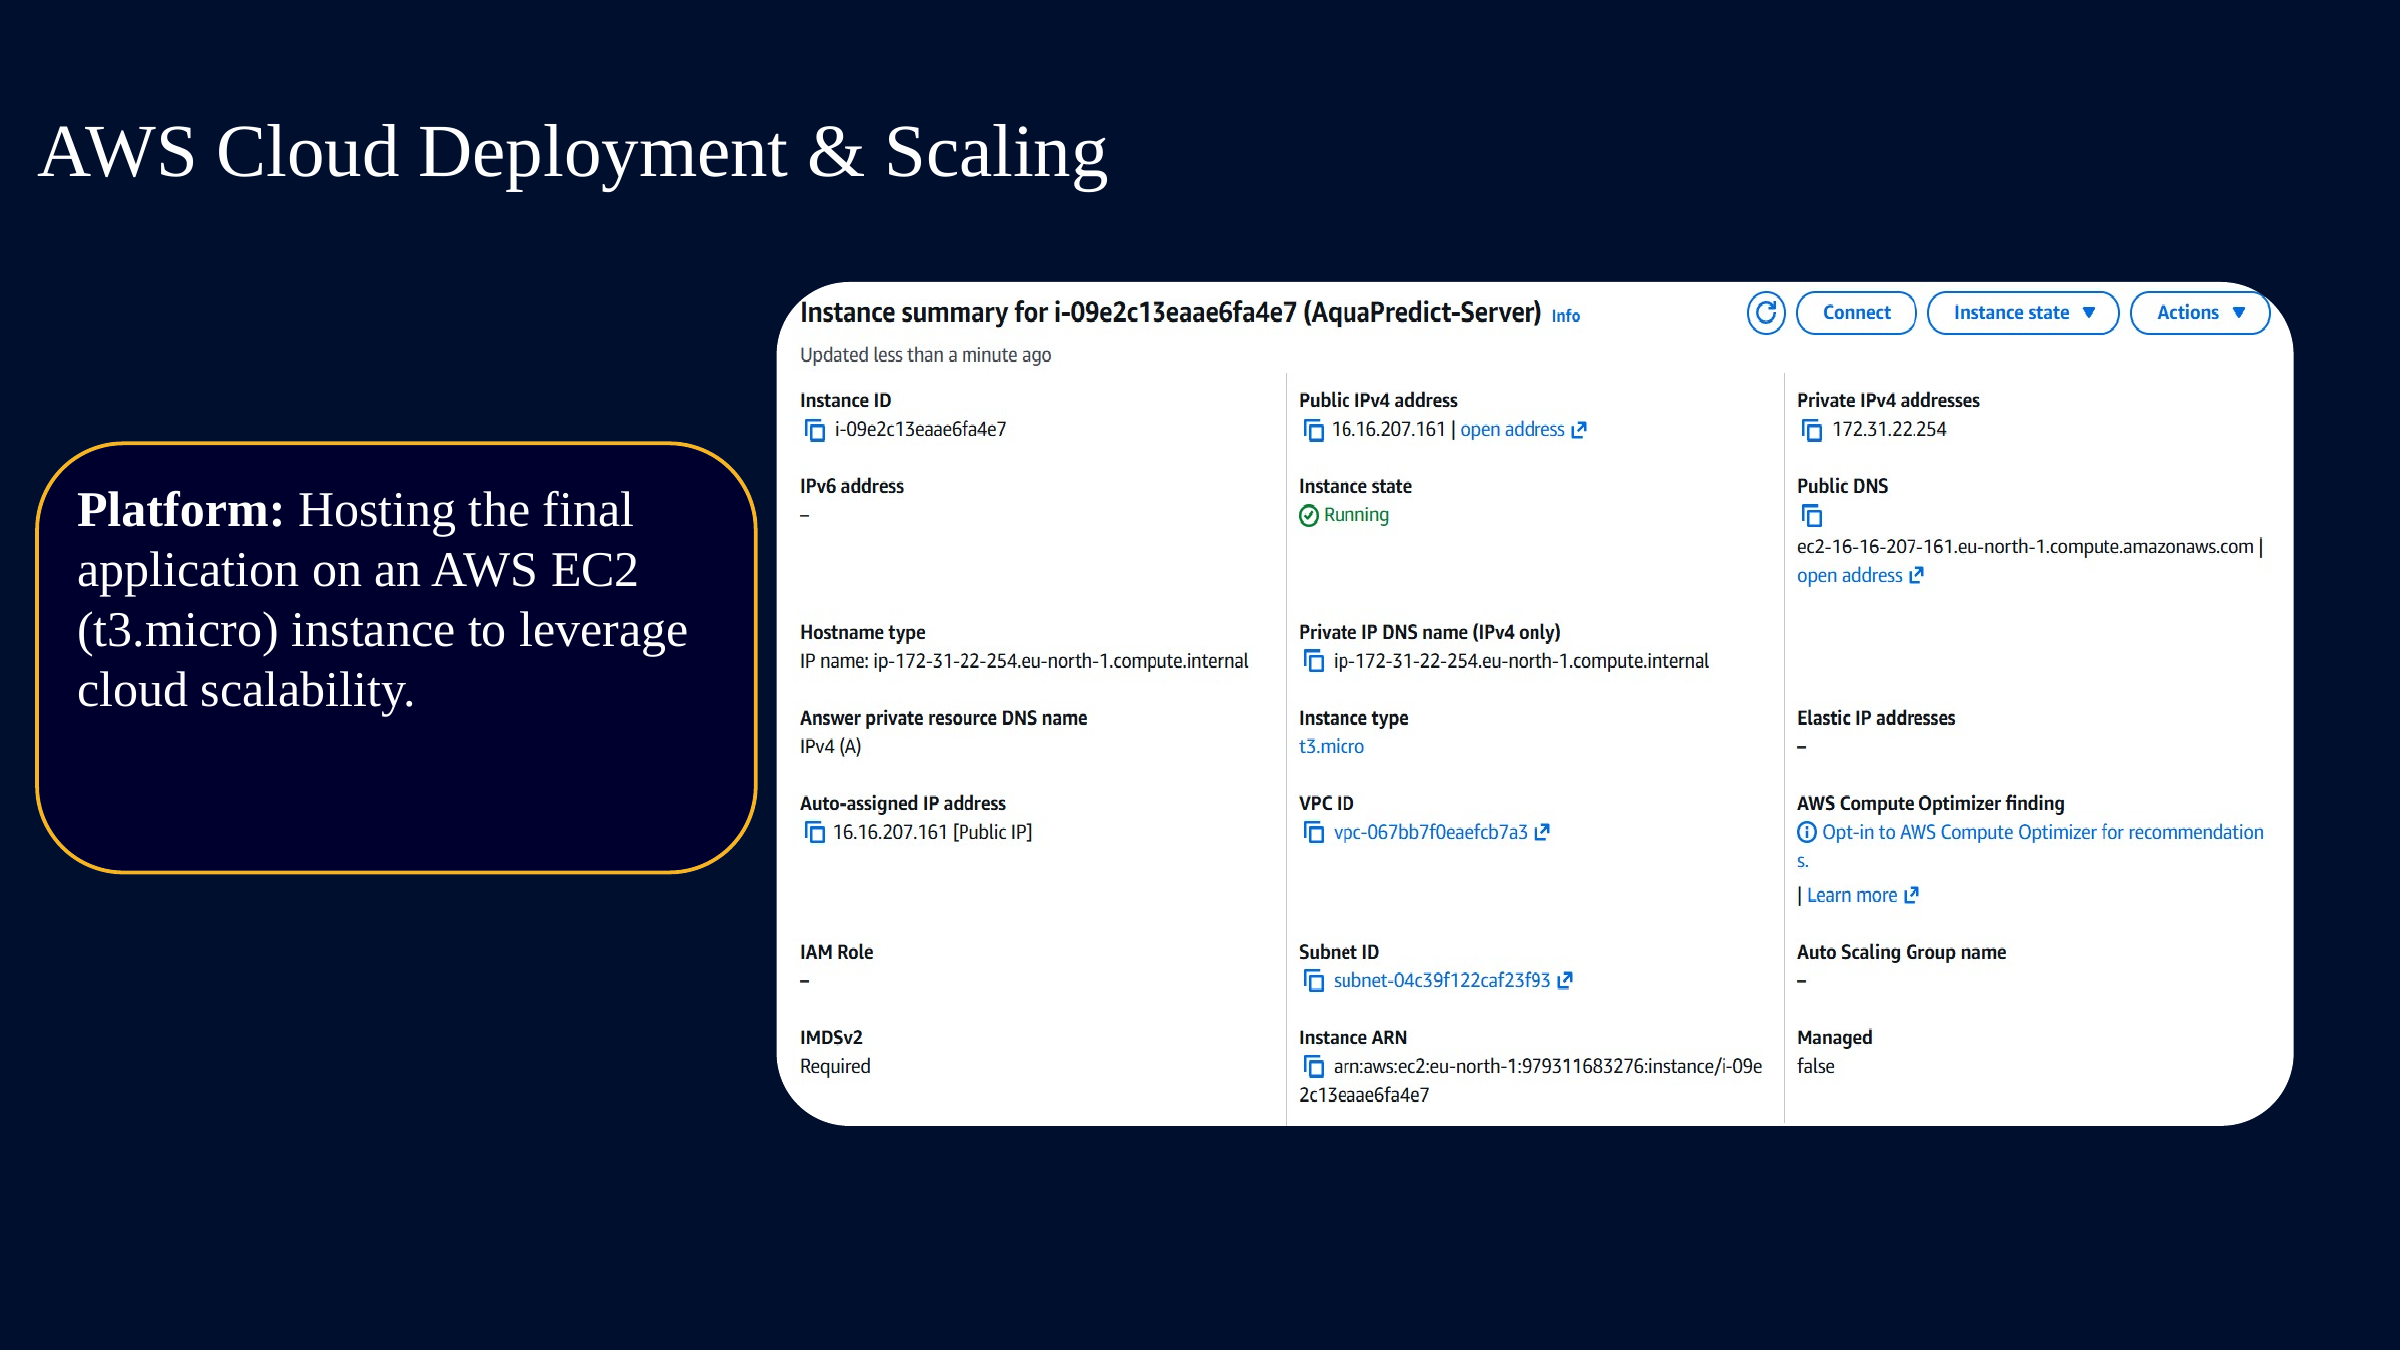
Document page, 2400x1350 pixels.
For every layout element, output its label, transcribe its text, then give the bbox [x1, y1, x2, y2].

text_box Platform: Hosting the final application on an AWS EC2 (t3.micro) instance to leverage cloud scalability. [37, 443, 756, 873]
picture [776, 281, 2294, 1126]
text_box AWS Cloud Deployment & Scaling [37, 77, 1170, 189]
